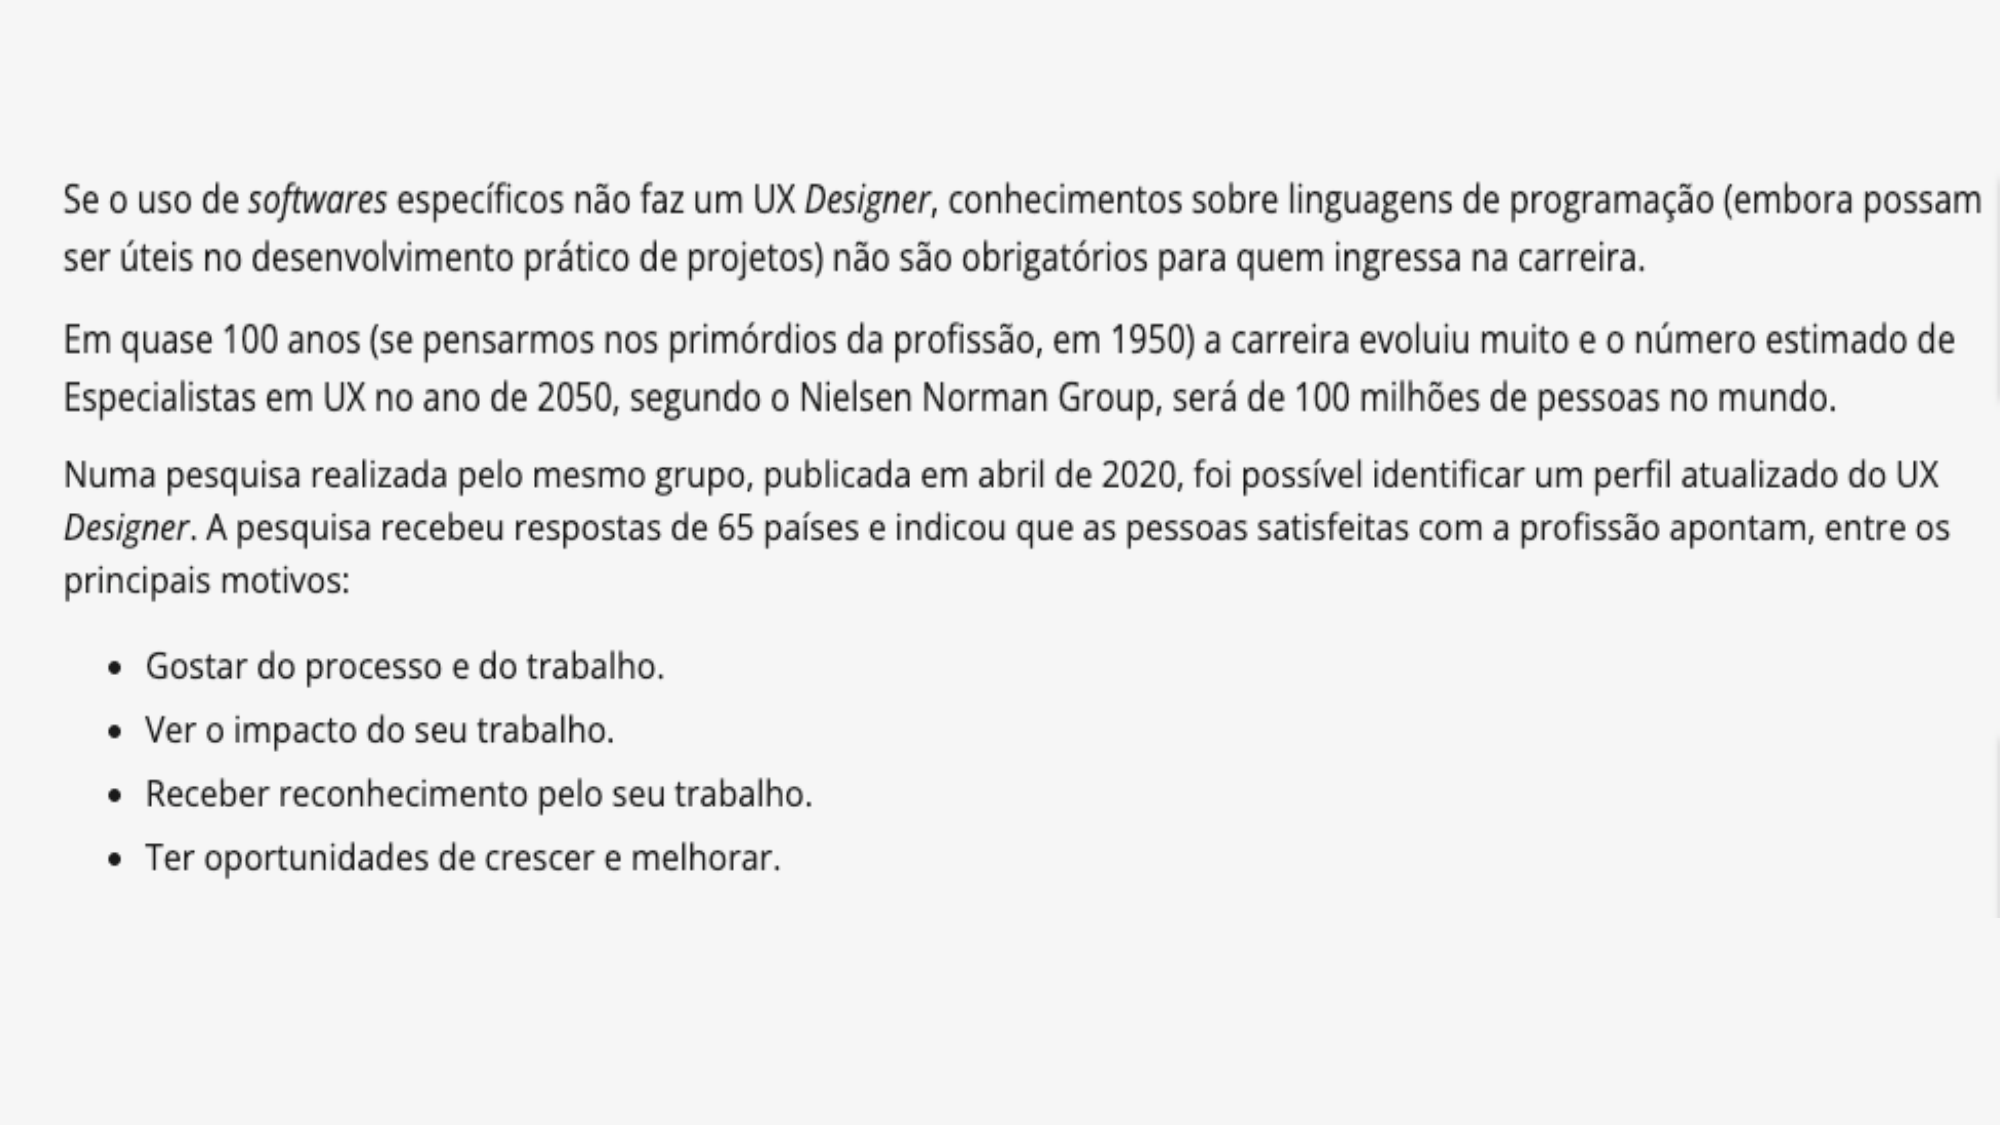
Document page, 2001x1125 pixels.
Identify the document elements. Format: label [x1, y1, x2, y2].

picture [27, 163, 2000, 918]
